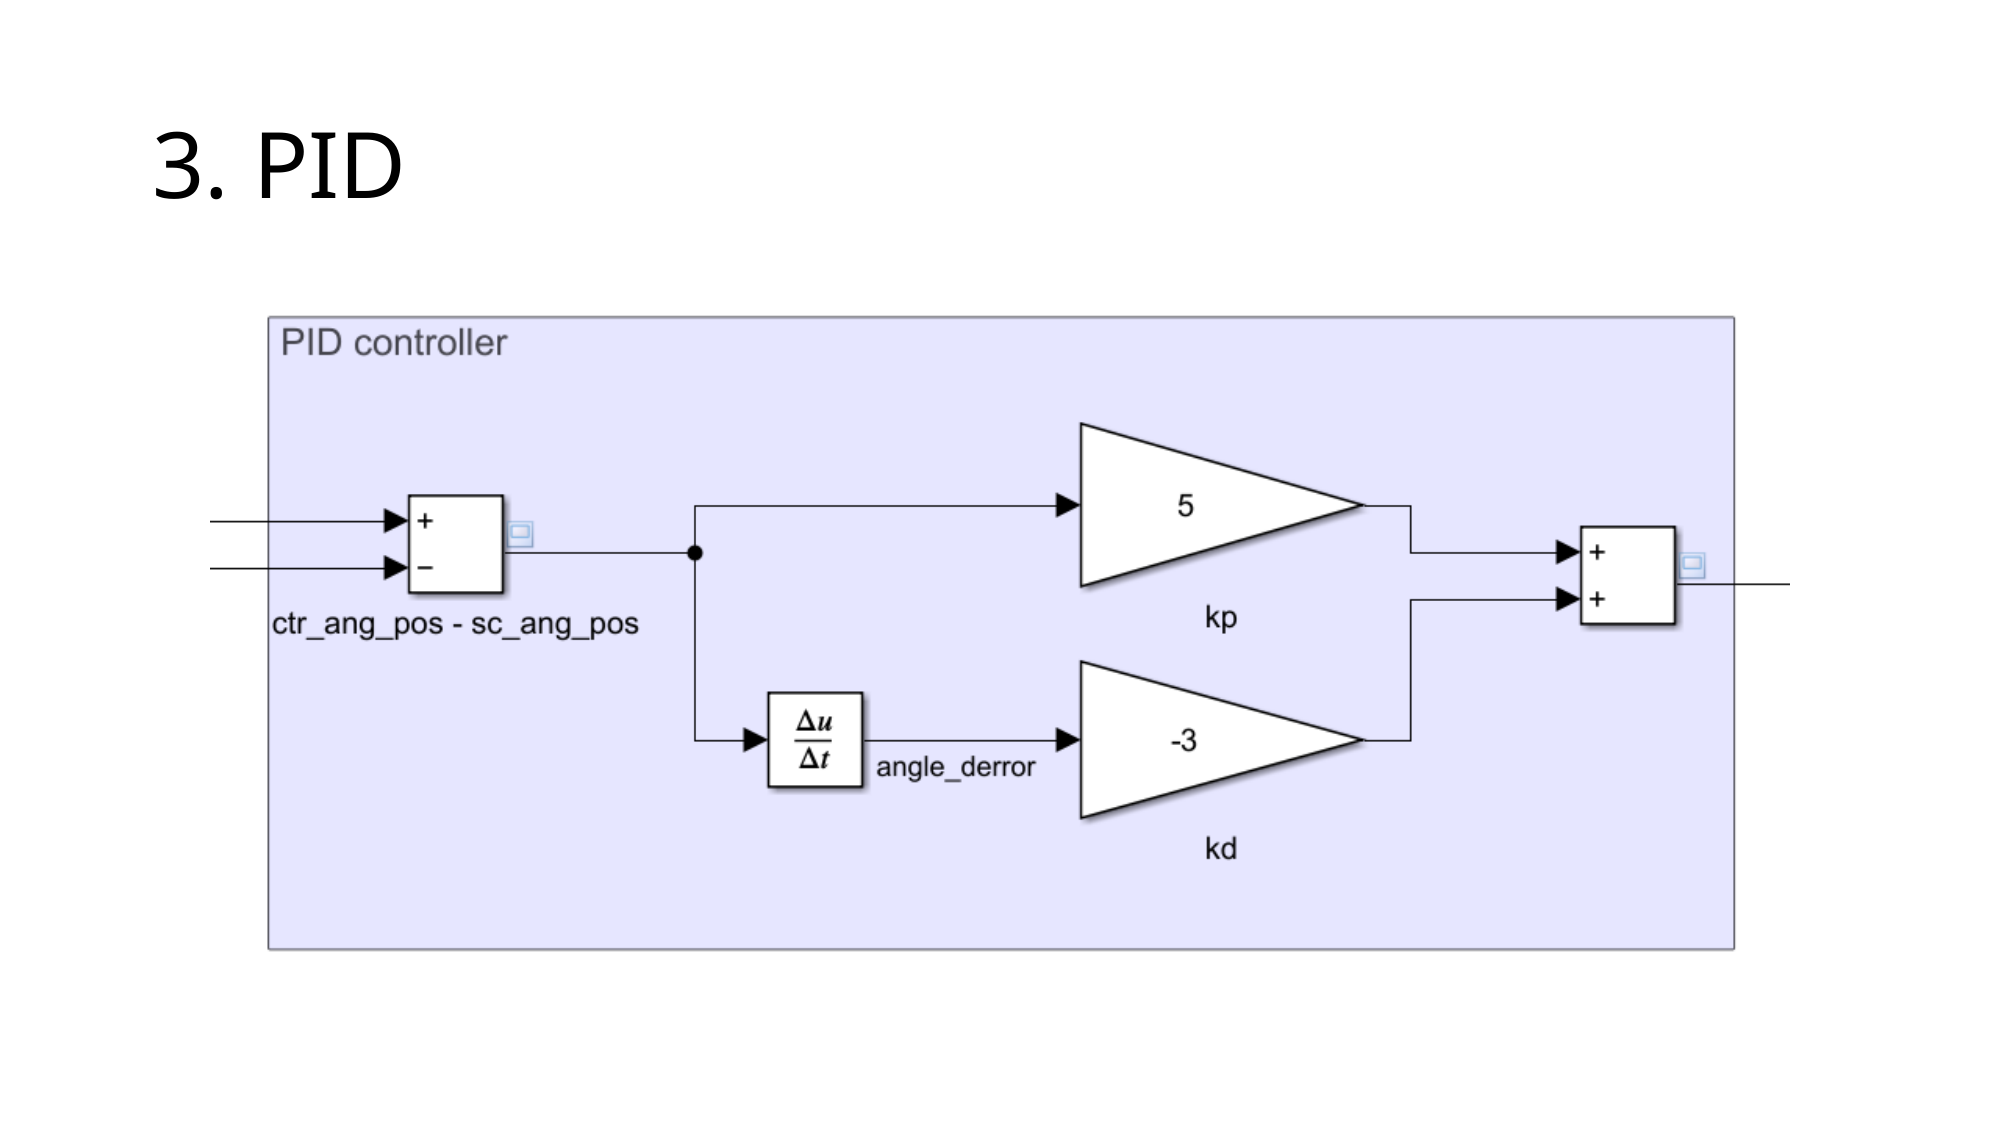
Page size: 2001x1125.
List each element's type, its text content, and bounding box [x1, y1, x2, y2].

title 3. PID [137, 59, 1863, 278]
picture [210, 277, 1790, 986]
